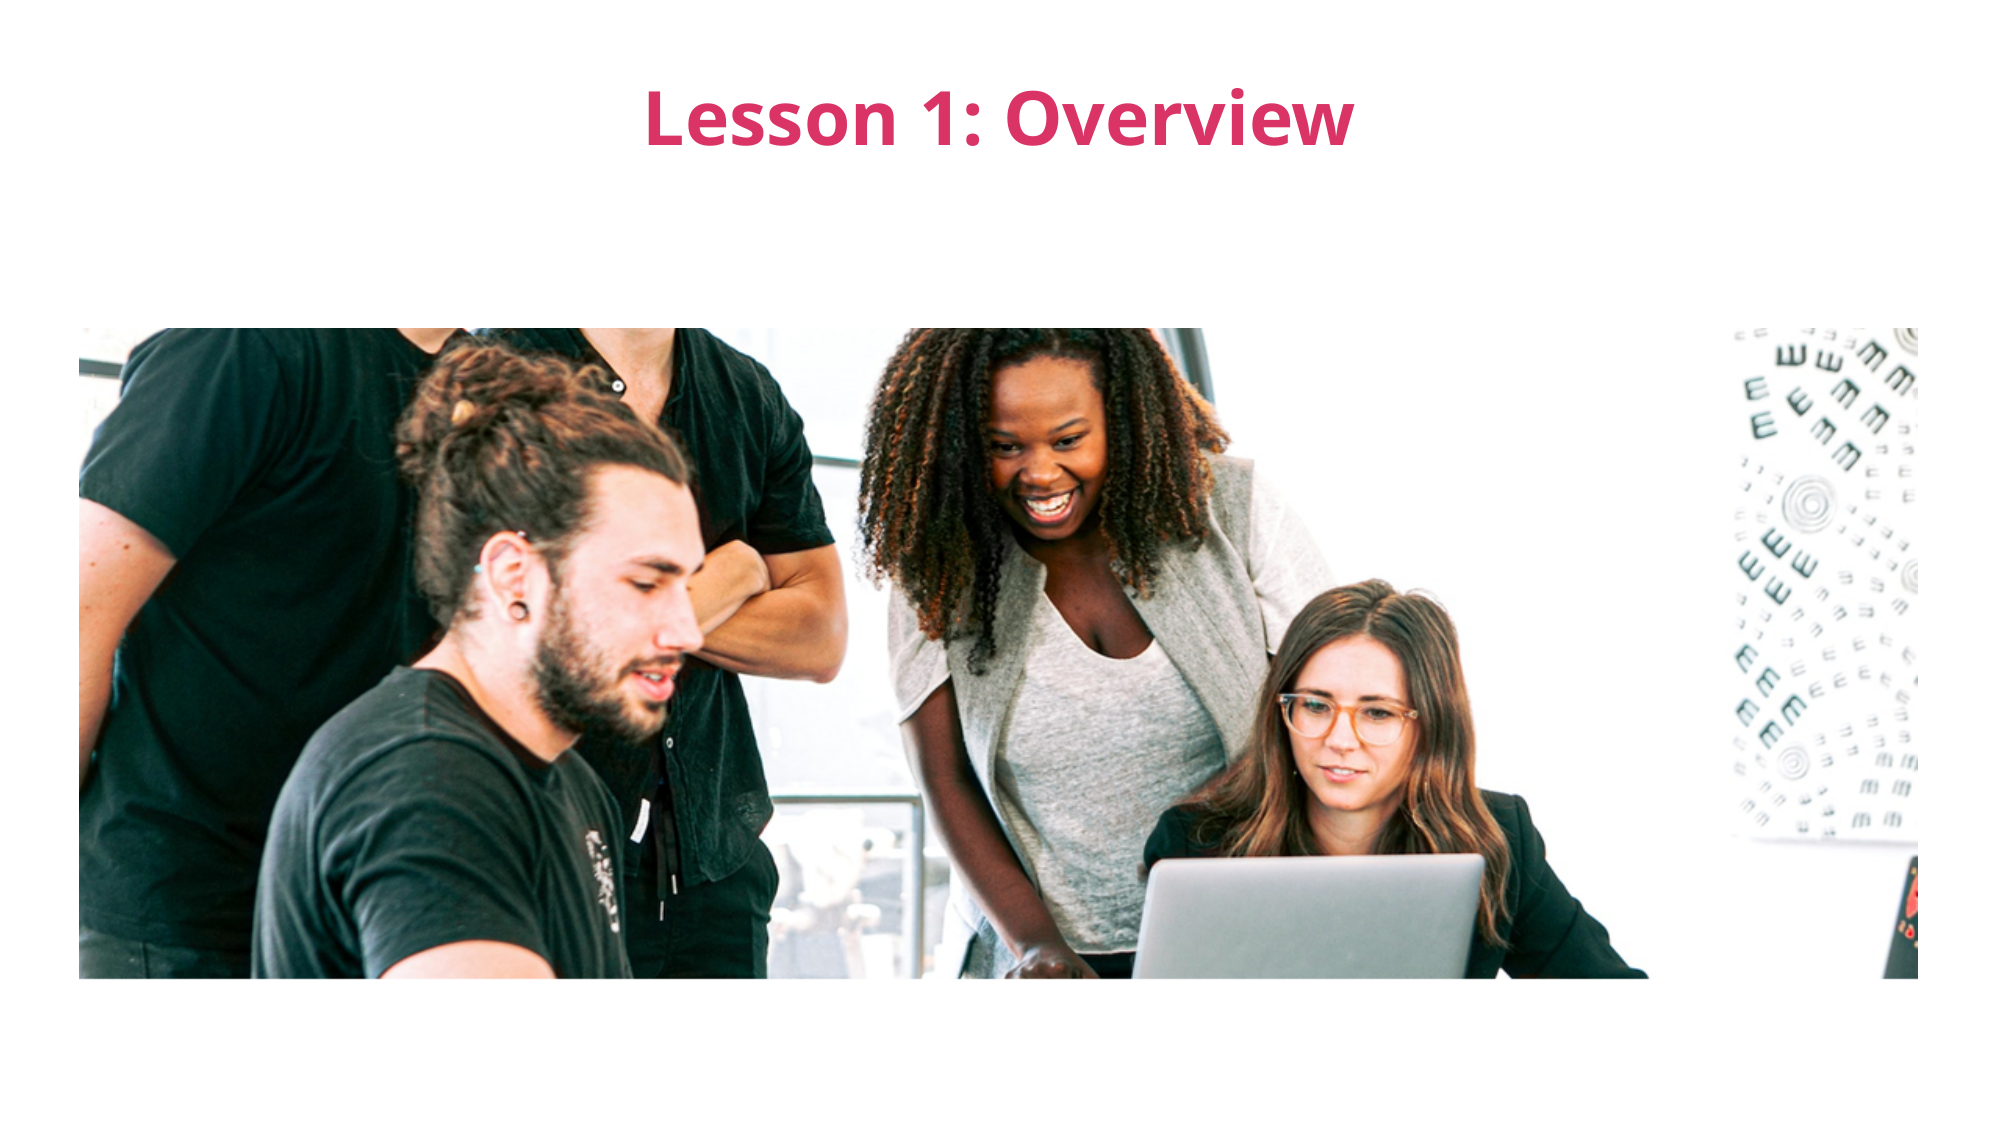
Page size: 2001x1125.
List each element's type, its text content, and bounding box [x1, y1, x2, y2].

picture [79, 328, 1918, 994]
title Lesson 1: Overview [81, 73, 1919, 185]
